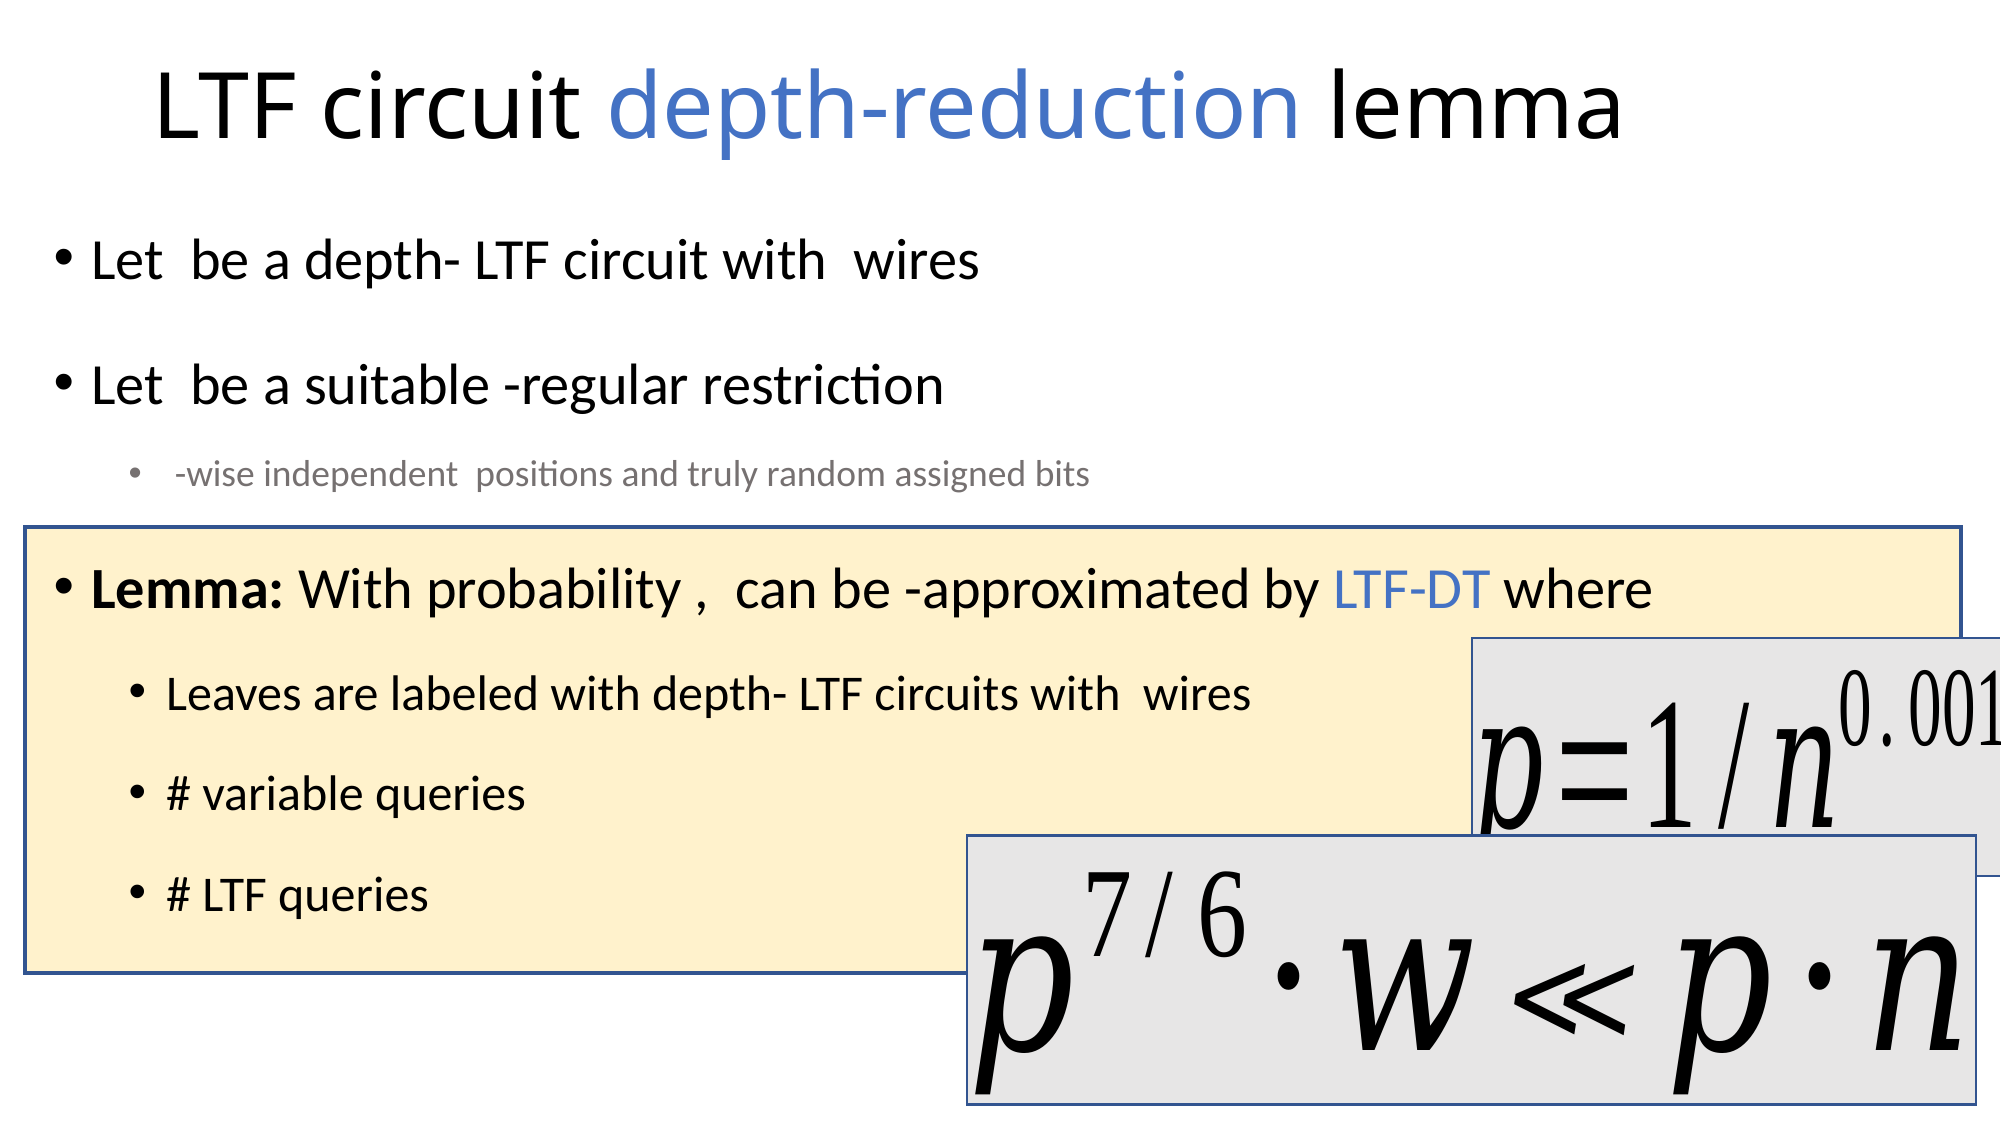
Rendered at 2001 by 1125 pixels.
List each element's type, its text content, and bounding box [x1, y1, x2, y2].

title LTF circuit depth-reduction lemma [137, 0, 1863, 218]
text_box [24, 526, 1962, 974]
